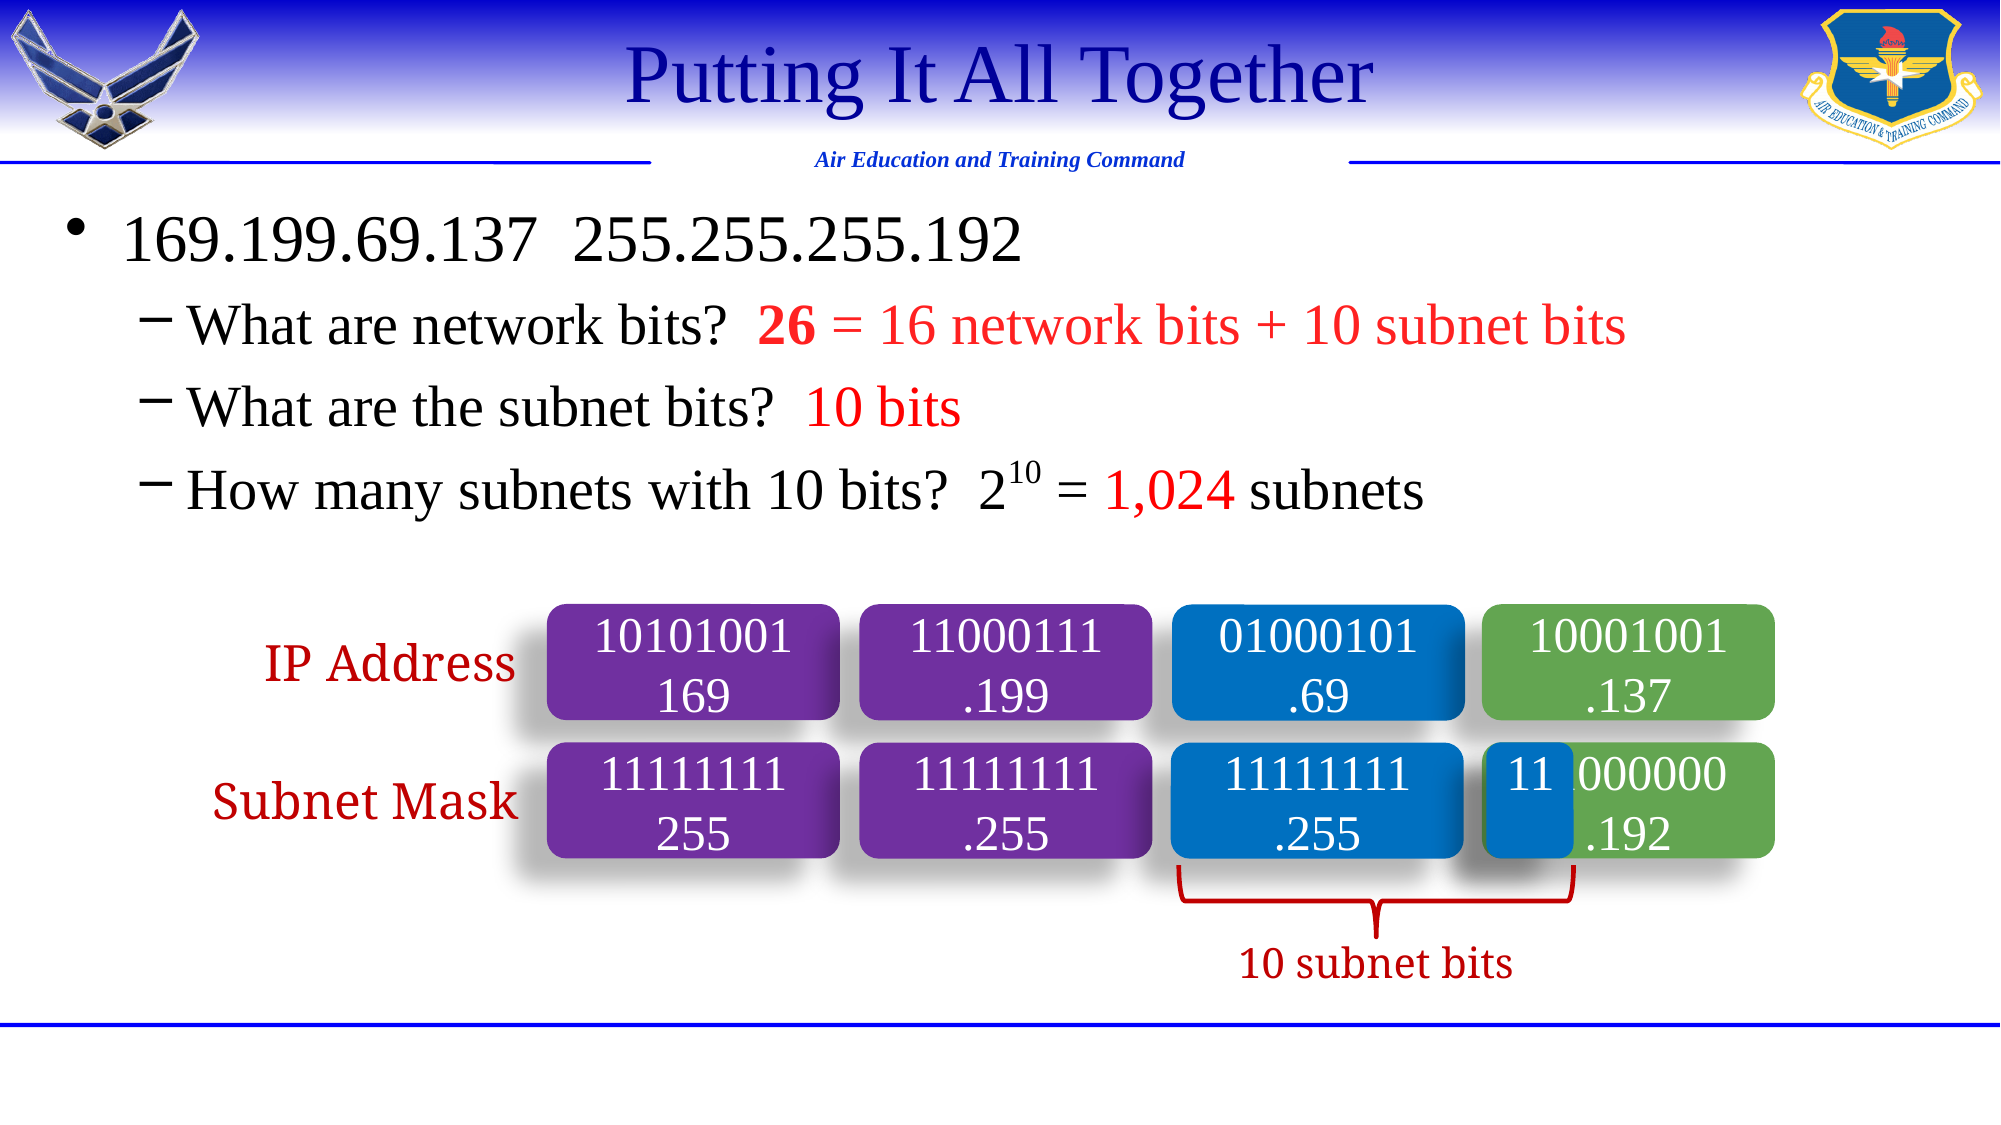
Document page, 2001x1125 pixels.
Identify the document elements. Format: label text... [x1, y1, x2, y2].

picture [10, 9, 200, 150]
text_box [1178, 869, 1575, 938]
picture [1800, 9, 1983, 150]
list 169.199.69.137 255.255.255.192 What are network bits? 26 = 16 network bits + 10 subnet bits What are the subnet bits? 10 bits How many subnets with 10 bits? 210 = 1,024 subnets .11111111 .255 [49, 186, 1951, 1013]
title Putting It All Together [199, 0, 1801, 138]
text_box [184, 603, 1776, 859]
text_box 10 subnet bits [1223, 929, 1529, 995]
